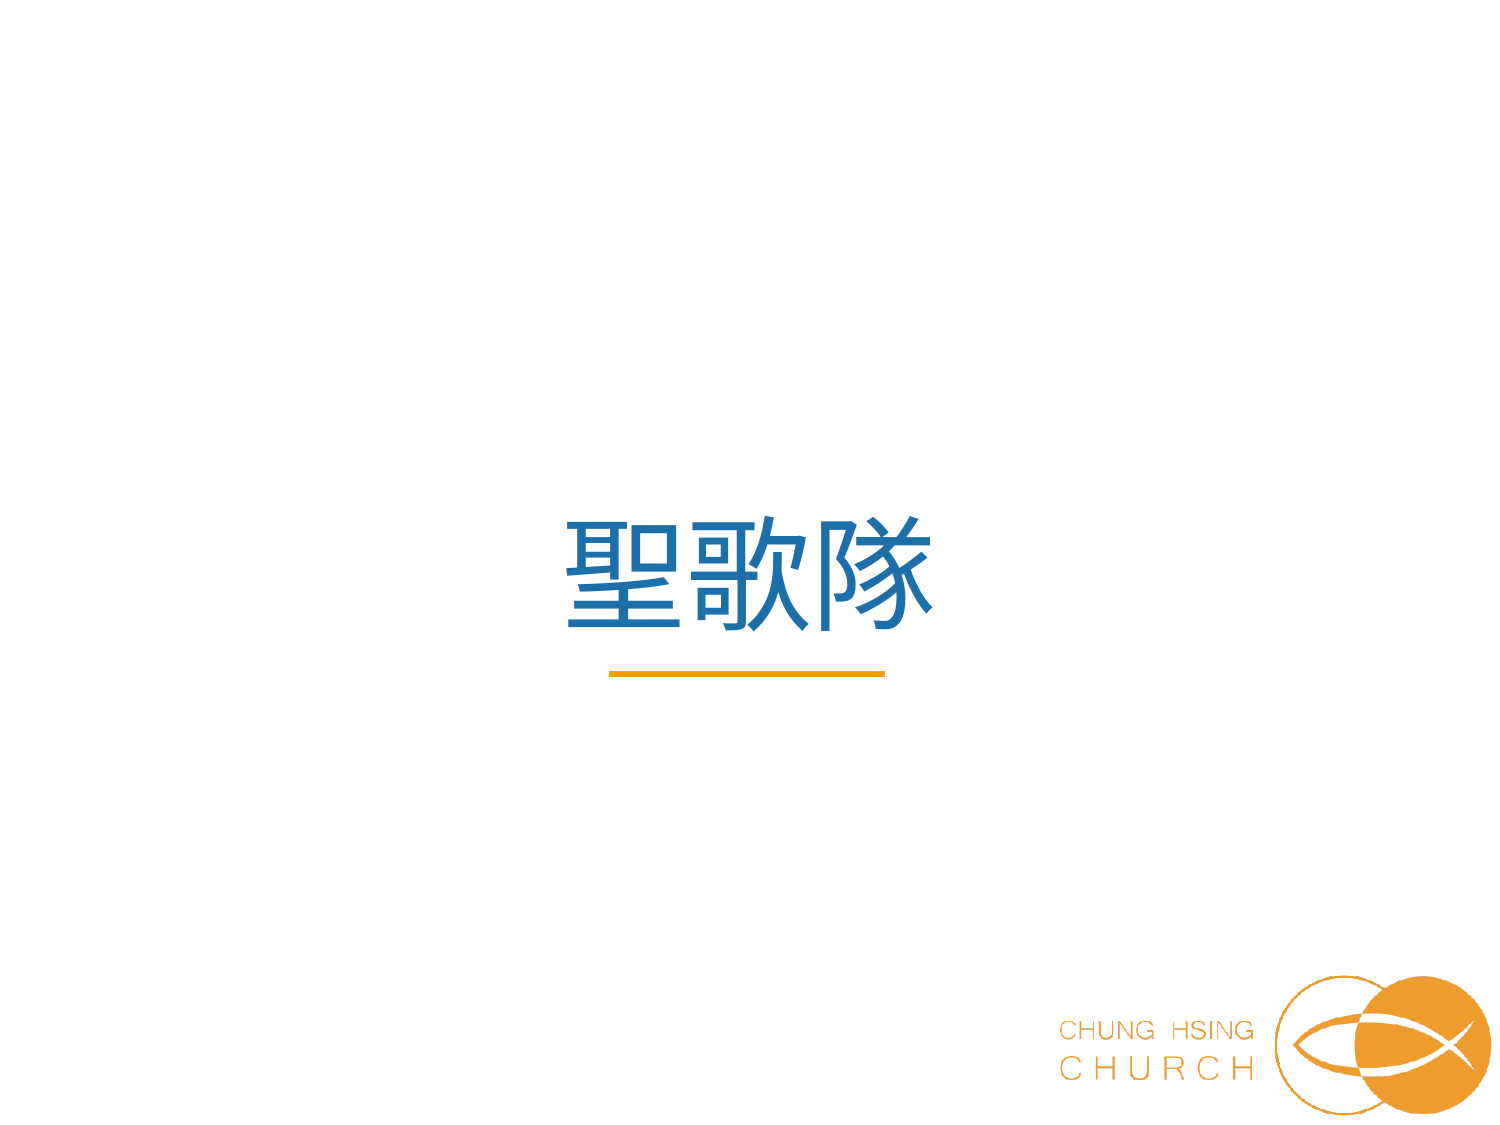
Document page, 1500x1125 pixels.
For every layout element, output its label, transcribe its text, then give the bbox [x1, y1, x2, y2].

title 聖歌隊 [102, 239, 1397, 657]
picture [1014, 940, 1500, 1125]
